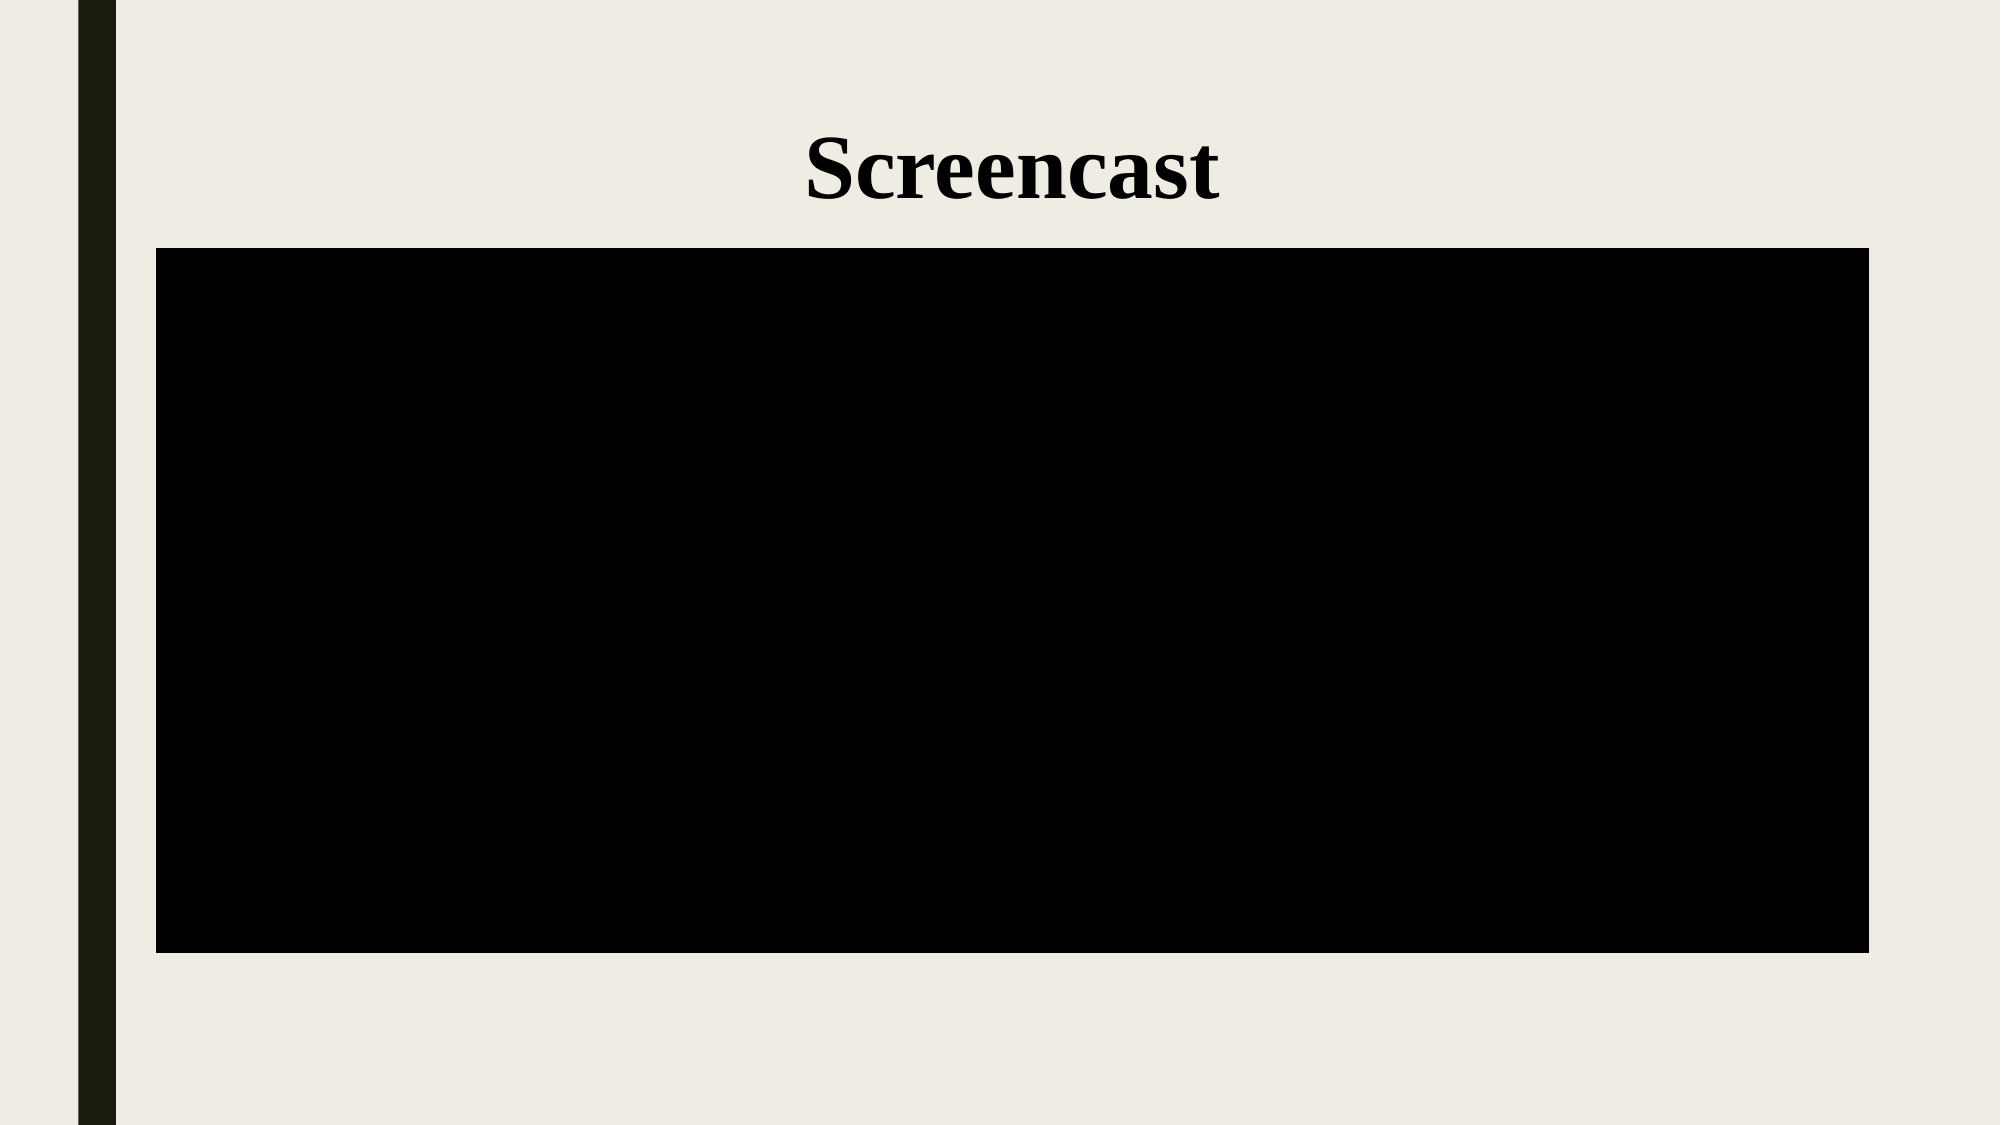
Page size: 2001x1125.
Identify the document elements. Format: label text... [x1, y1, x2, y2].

title Screencast [225, 112, 1800, 247]
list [155, 247, 1870, 954]
